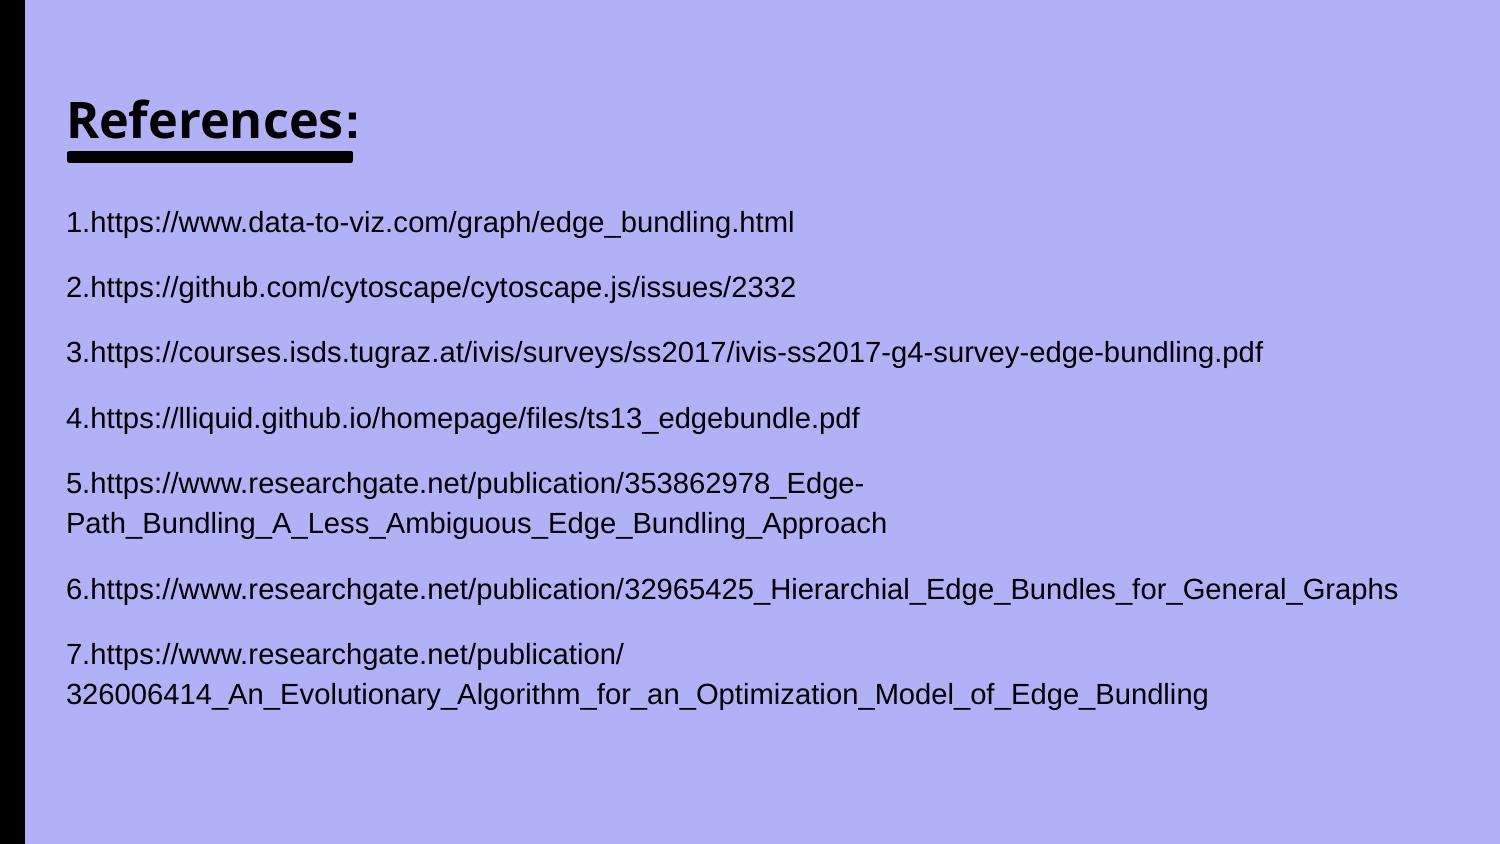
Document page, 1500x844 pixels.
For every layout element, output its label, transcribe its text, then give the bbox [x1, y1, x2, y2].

list 1.https://www.data-to-viz.com/graph/edge_bundling.html 2.https://github.com/cytoscape/cytoscape.js/issues/2332 3.https://courses.isds.tugraz.at/ivis/surveys/ss2017/ivis-ss2017-g4-survey-edge-bundling.pdf 4.https://lliquid.github.io/homepage/files/ts13_edgebundle.pdf 5.https://www.researchgate.net/publication/353862978_Edge-Path_Bundling_A_Less_Ambiguous_Edge_Bundling_Approach 6.https://www.researchgate.net/publication/32965425_Hierarchial_Edge_Bundles_for_General_Graphs 7.https://www.researchgate.net/publication/326006414_An_Evolutionary_Algorithm_for_an_Optimization_Model_of_Edge_Bundling [51, 182, 1449, 744]
text_box [0, 0, 25, 844]
text_box [67, 151, 353, 163]
title References: [51, 72, 1449, 167]
